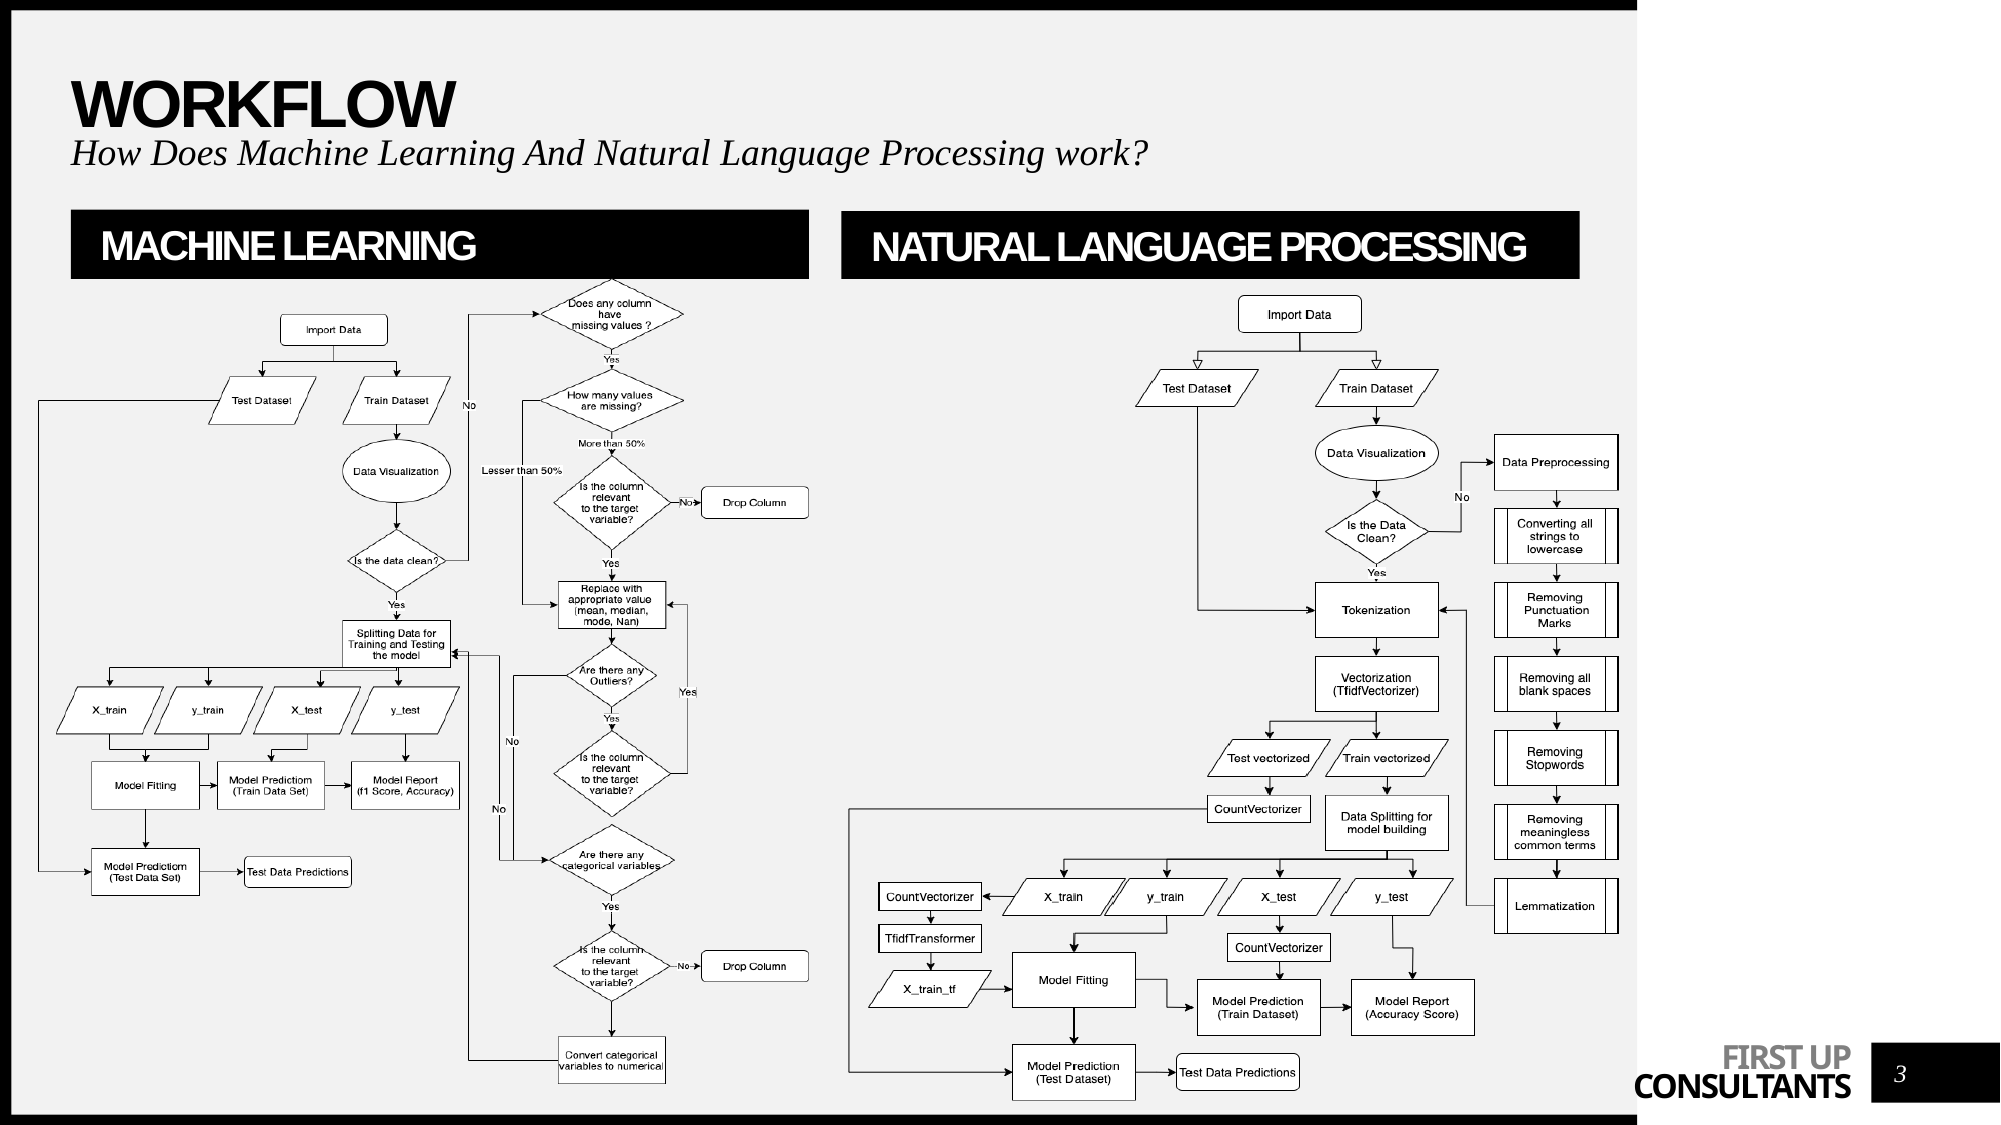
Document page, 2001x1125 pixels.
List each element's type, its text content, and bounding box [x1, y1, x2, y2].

list How Does Machine Learning And Natural Language Processing work? [70, 133, 1580, 193]
list NATURAL LANGUAGE PROCESSING [841, 211, 1580, 279]
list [31, 278, 809, 1084]
picture [841, 295, 1619, 1101]
slide_number 3 [1877, 1050, 1924, 1096]
list MACHINE LEARNING [70, 209, 809, 278]
title WORKFLOW [70, 70, 1580, 133]
